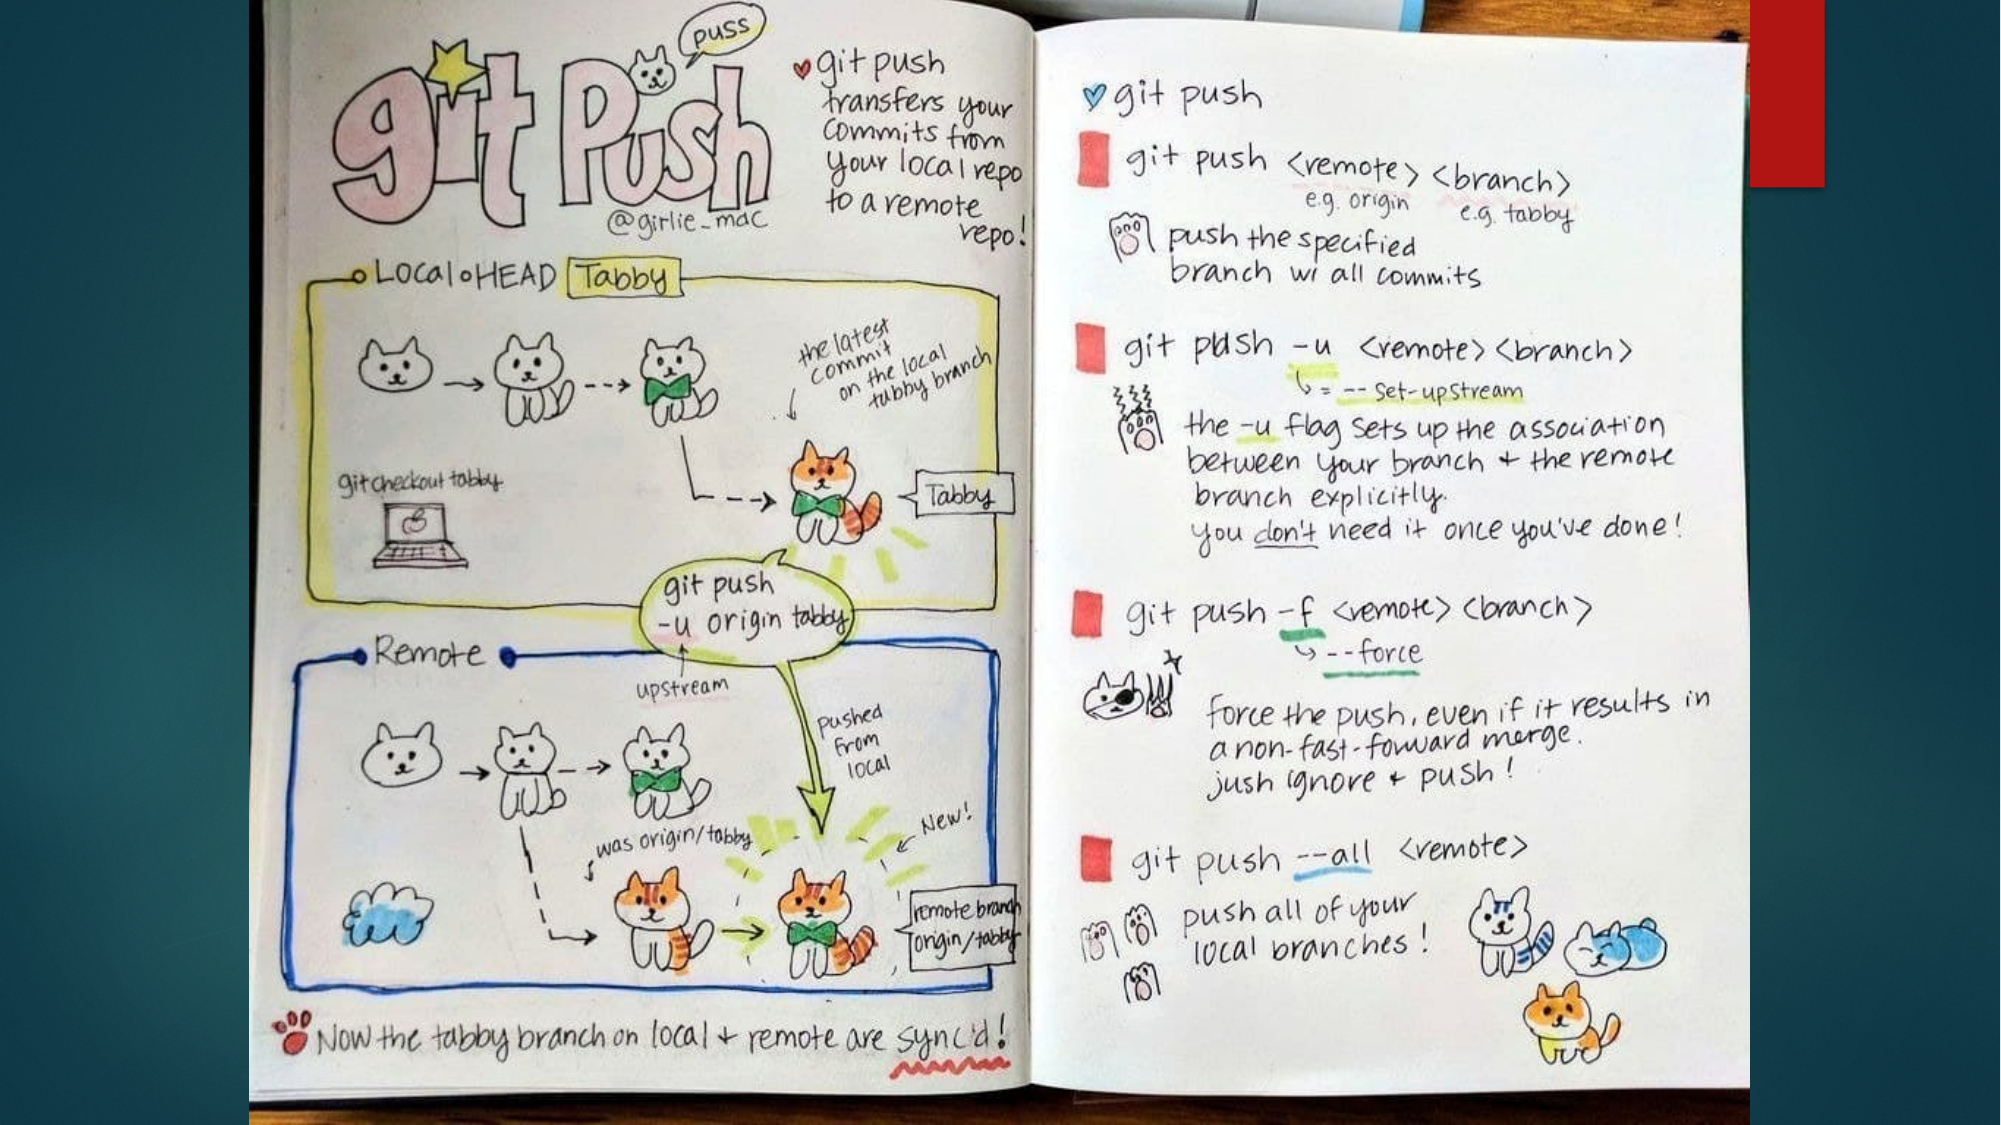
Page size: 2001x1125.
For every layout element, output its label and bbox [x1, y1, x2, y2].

picture [0, 0, 1751, 1125]
